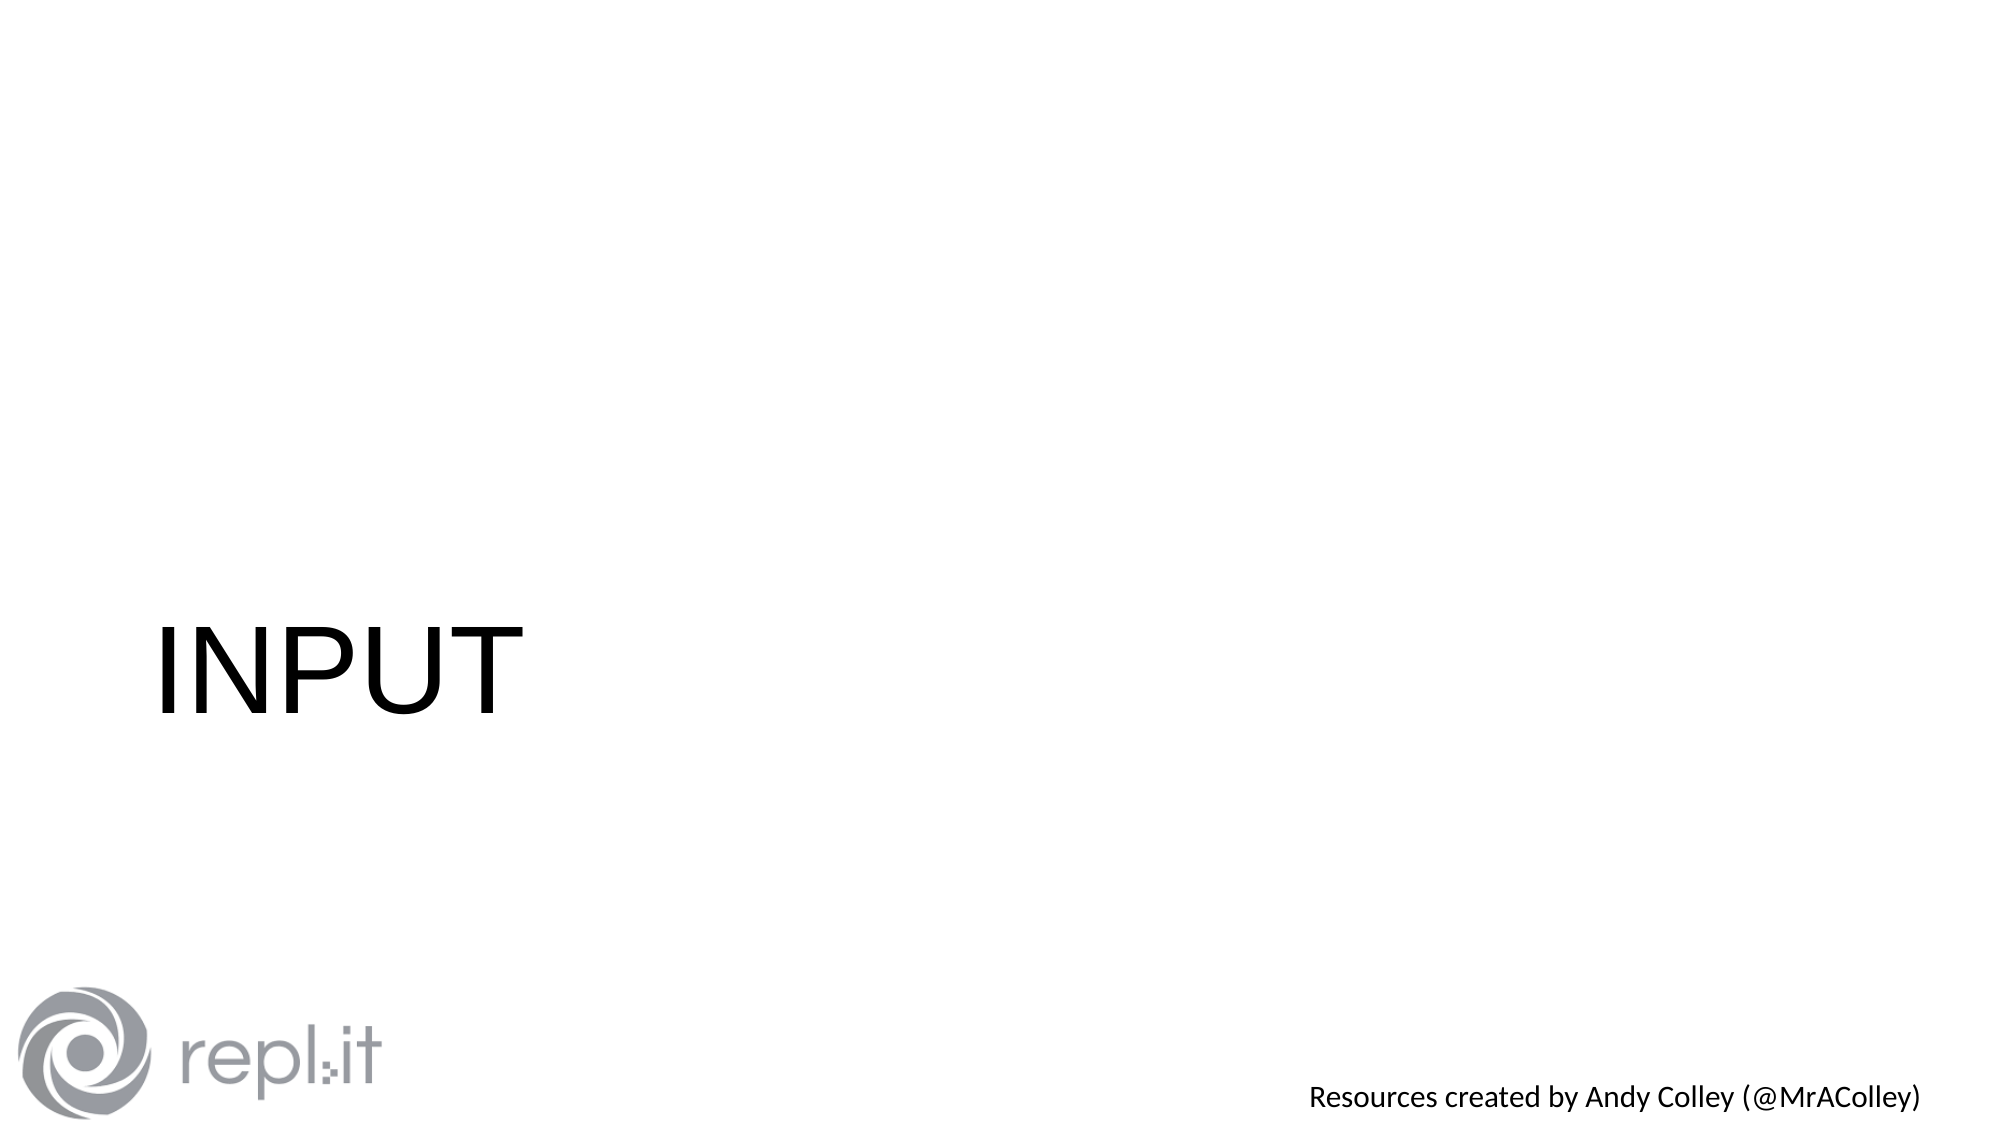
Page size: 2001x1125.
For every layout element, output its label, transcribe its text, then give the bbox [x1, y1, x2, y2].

title INPUT [136, 280, 1862, 749]
picture [0, 980, 400, 1125]
